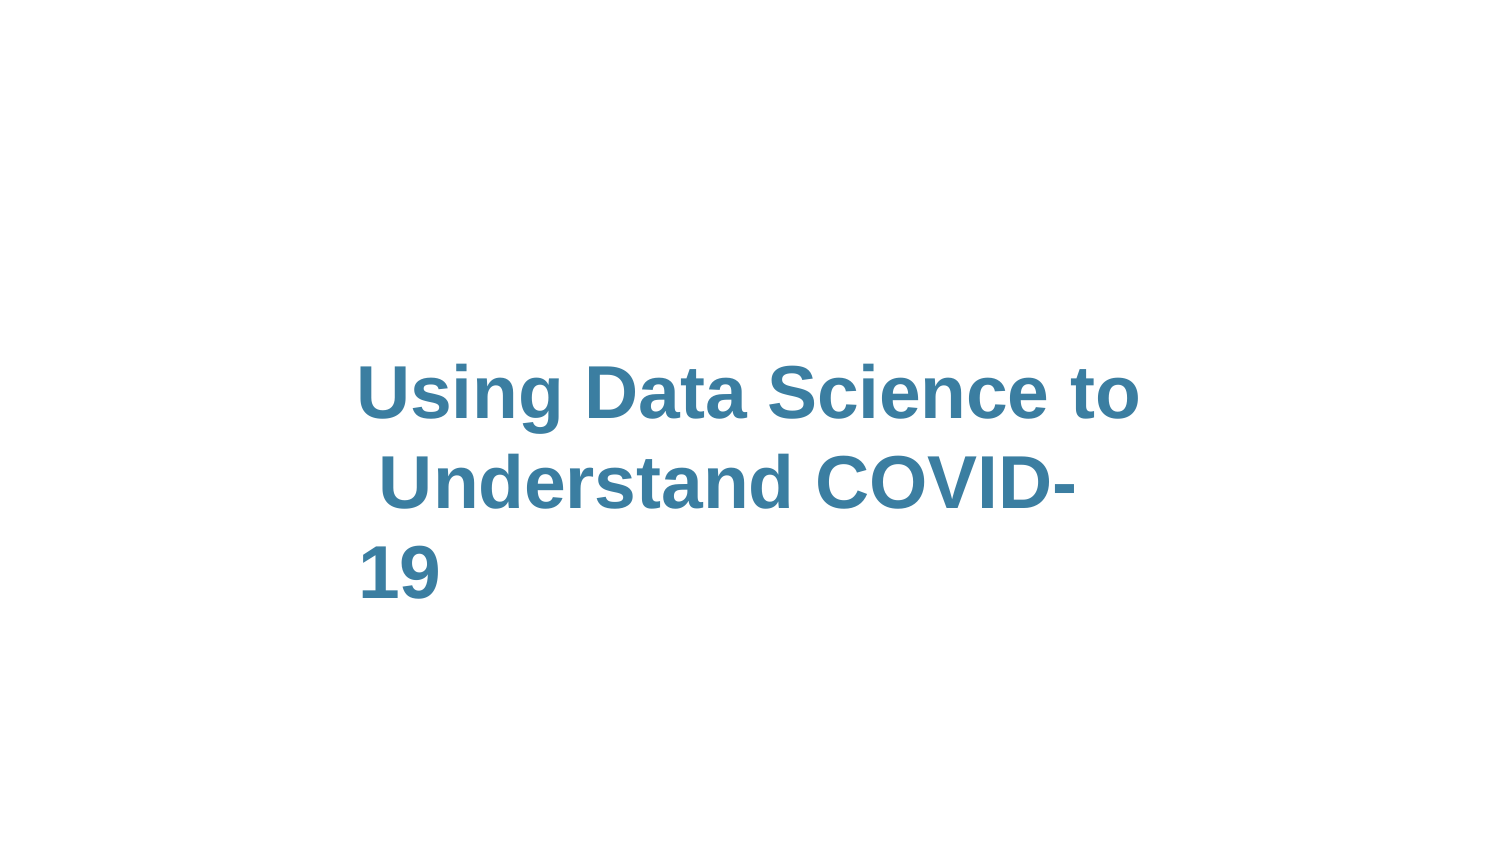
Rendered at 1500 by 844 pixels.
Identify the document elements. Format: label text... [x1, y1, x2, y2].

title Using Data Science to Understand COVID-19 [354, 342, 1145, 614]
